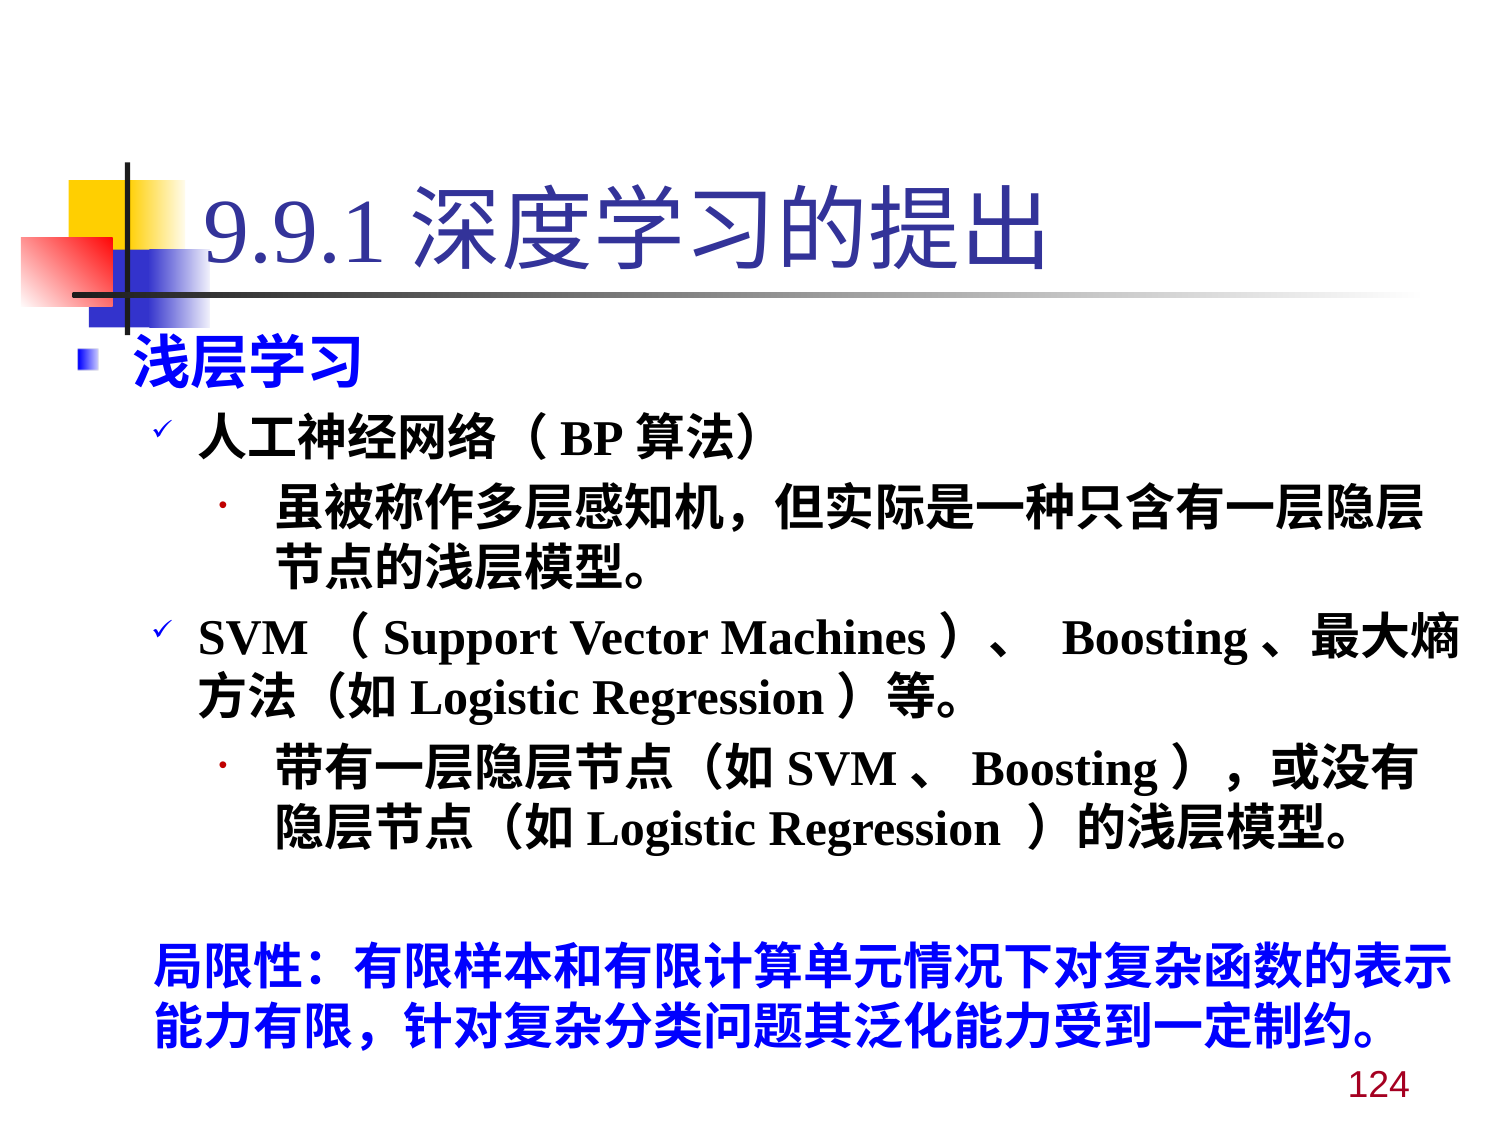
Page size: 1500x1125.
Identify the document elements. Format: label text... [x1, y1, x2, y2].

list 浅层学习 人工神经网络（BP算法） 虽被称作多层感知机，但实际是一种只含有一层隐层节点的浅层模型。 SVM（Support Vector Machines）、 Boosting、最大熵方法（如Logistic Regression）等。 带有一层隐层节点（如SVM、Boosting），或没有隐层节点（如Logistic Regression ）的浅层模型。 局限性：有限样本和有限计算单元情况下对复杂函数的表示能力有限，针对复杂分类问题其泛化能力受到一定制约。 [61, 317, 1485, 1113]
title 9.9.1深度学习的提出 [188, 101, 1468, 289]
slide_number 124 [1112, 1037, 1426, 1113]
picture [76, 347, 101, 373]
